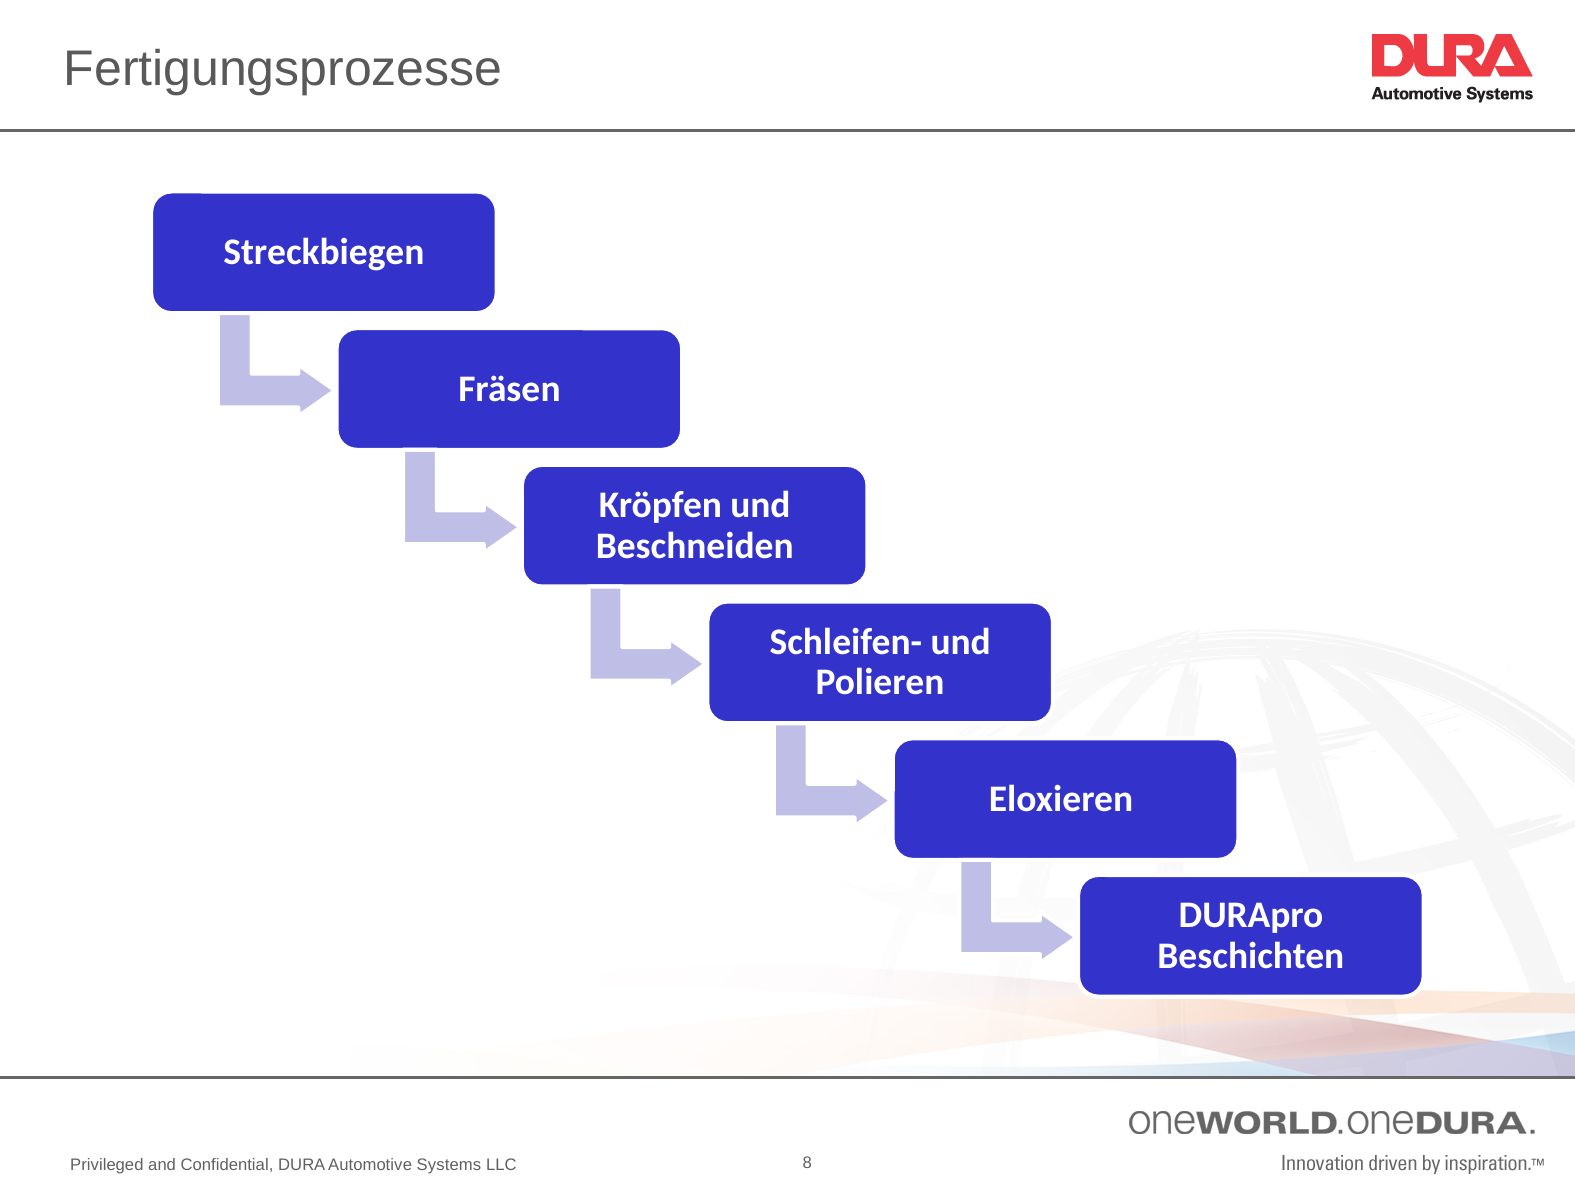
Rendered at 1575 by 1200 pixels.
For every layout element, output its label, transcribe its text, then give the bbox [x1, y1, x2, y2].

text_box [150, 191, 498, 314]
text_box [588, 586, 1054, 724]
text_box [217, 312, 683, 451]
picture [0, 0, 1575, 1200]
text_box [958, 859, 1425, 997]
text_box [773, 722, 1239, 861]
title Fertigungsprozesse [47, 0, 1321, 132]
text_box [402, 449, 868, 587]
